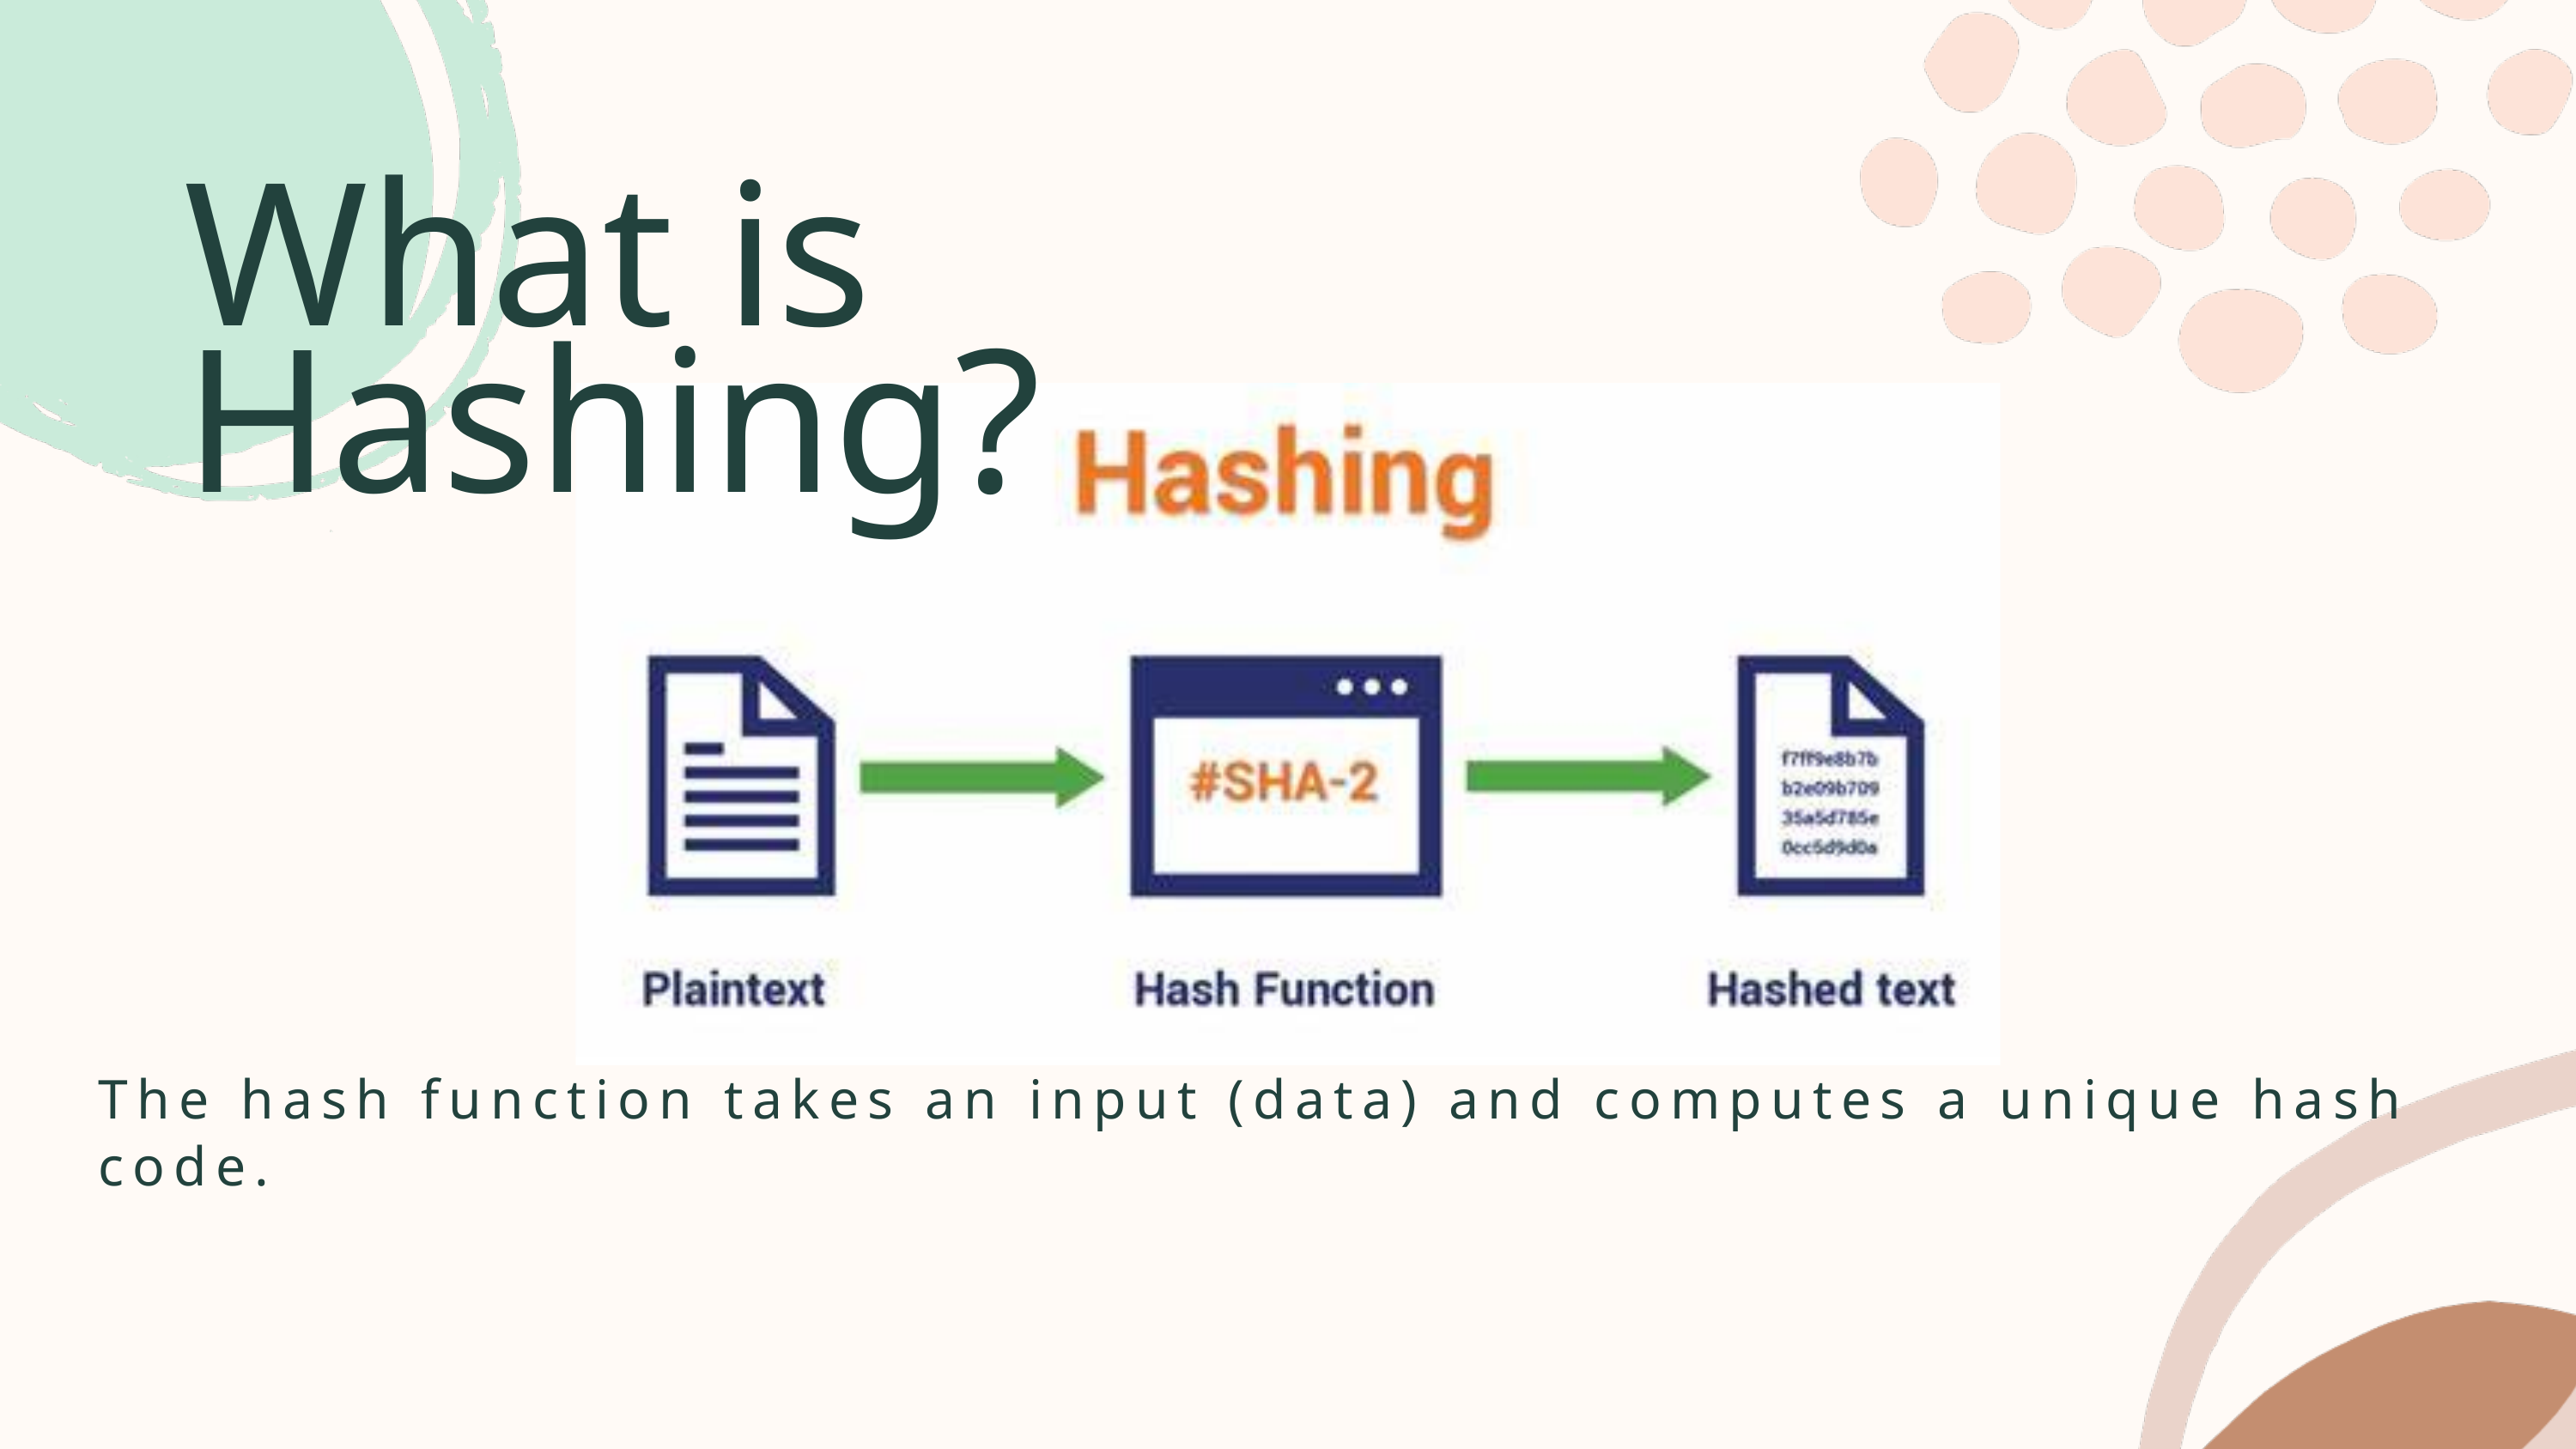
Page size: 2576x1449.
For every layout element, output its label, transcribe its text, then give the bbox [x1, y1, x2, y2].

text_box The hash function takes an input (data) and computes a unique hash code. [98, 1062, 2478, 1197]
text_box What is Hashing? [184, 198, 1288, 532]
text_box [1859, 0, 2576, 404]
text_box [2135, 1037, 2576, 1449]
text_box [0, 0, 523, 532]
text_box [575, 383, 2001, 1062]
